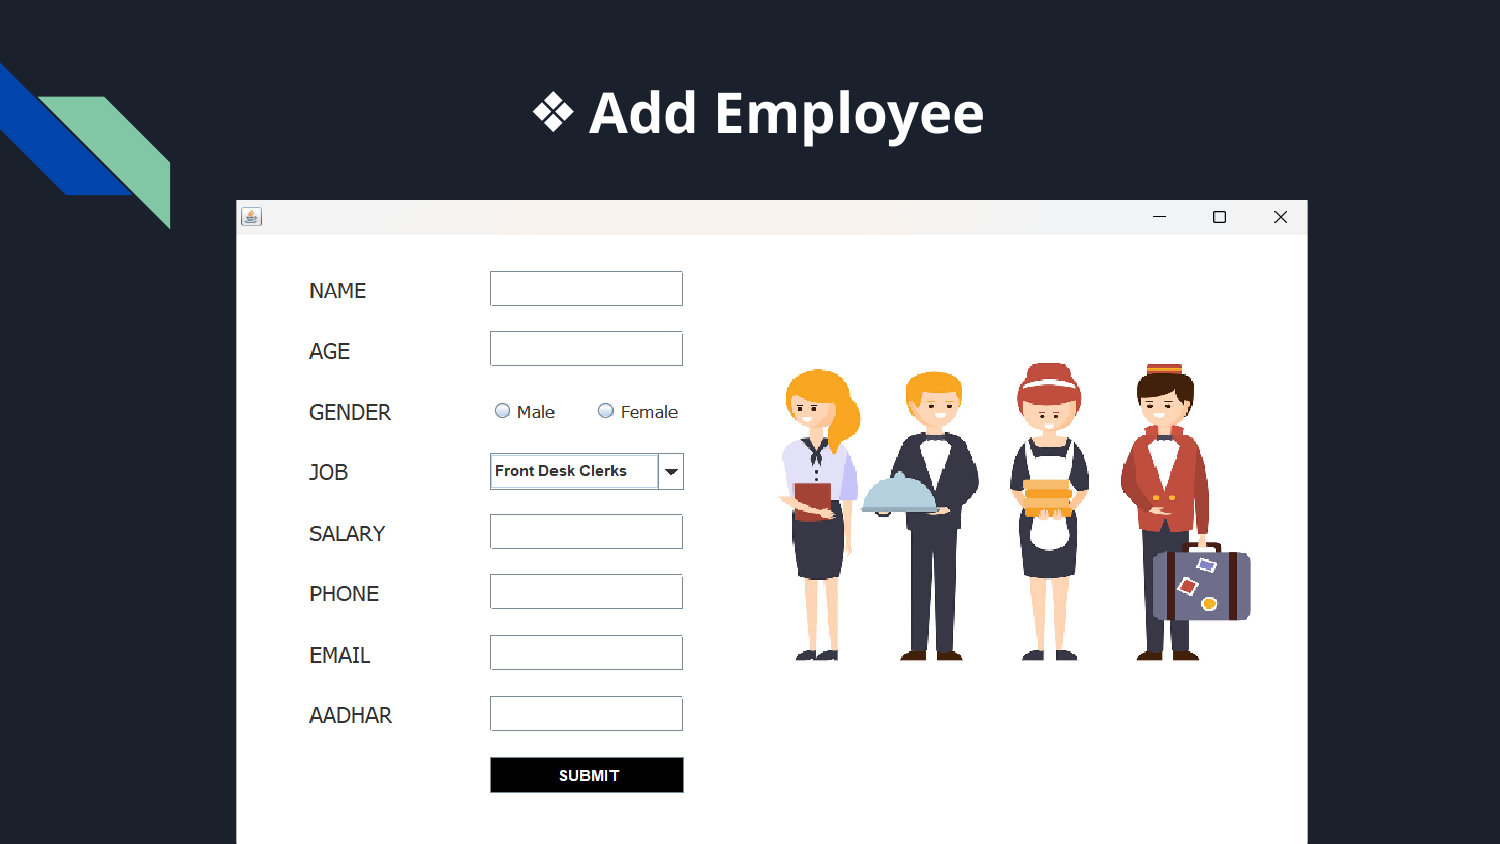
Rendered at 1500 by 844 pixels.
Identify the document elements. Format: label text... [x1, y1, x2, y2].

picture [236, 200, 1308, 844]
text_box Add Employee [454, 61, 1046, 160]
